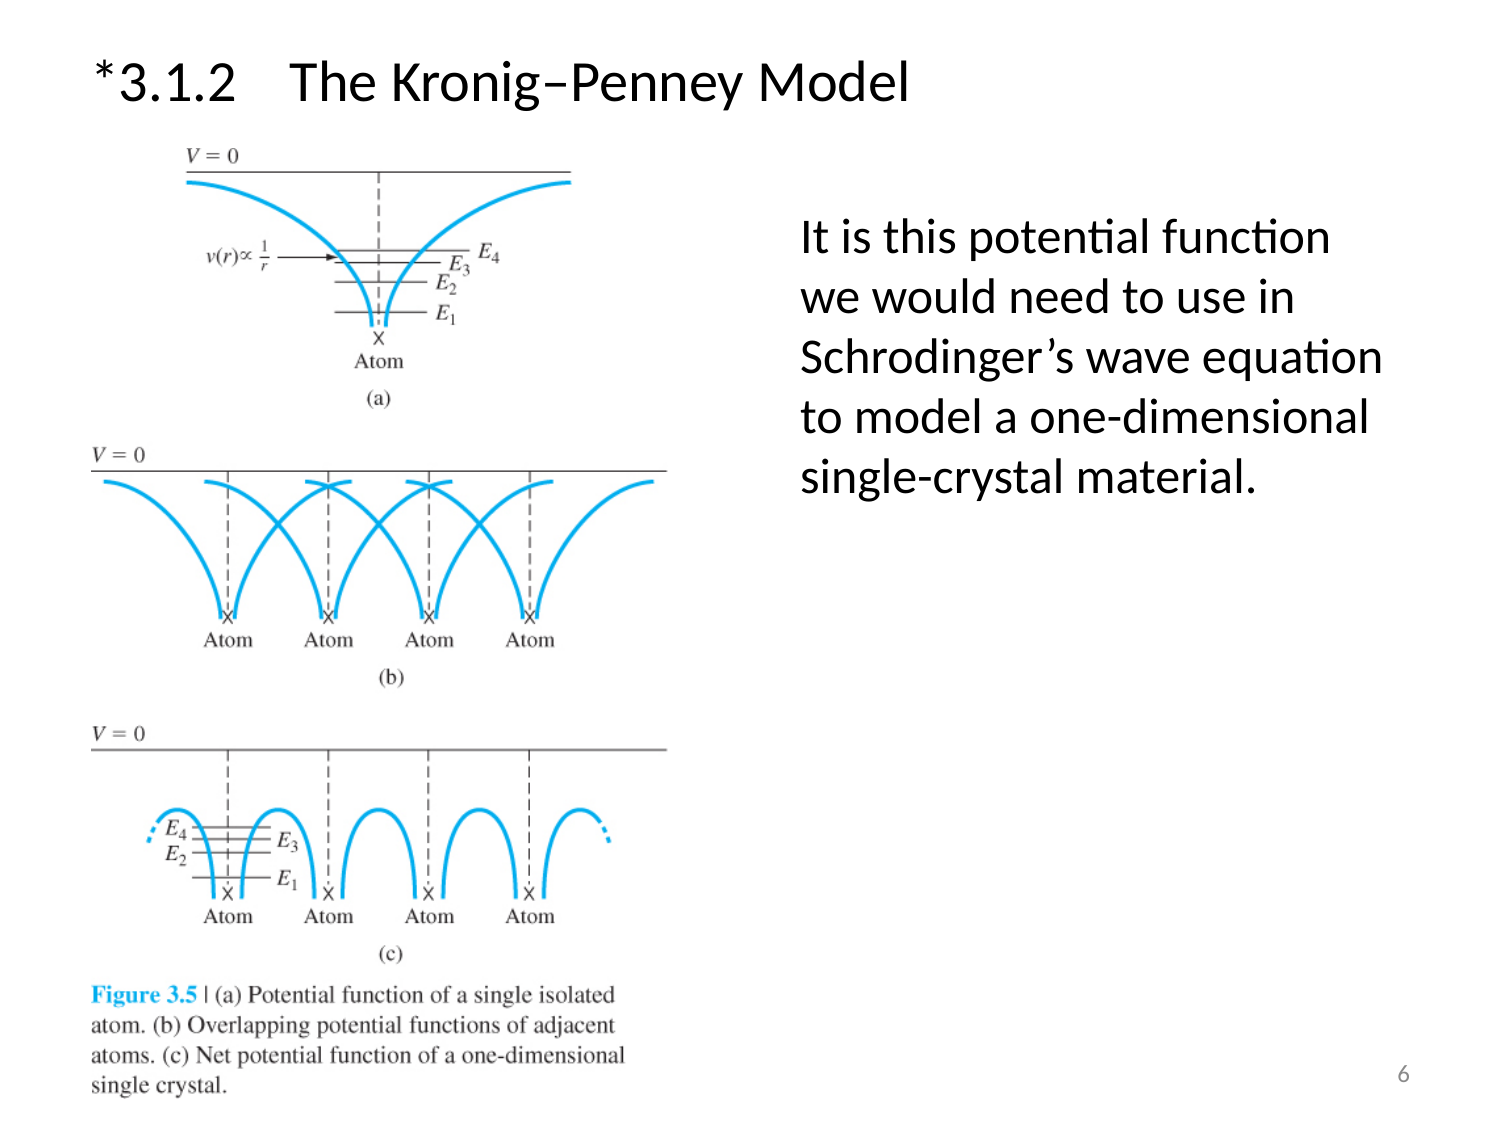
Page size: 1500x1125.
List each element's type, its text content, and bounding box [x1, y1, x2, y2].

title *3.1.2 The Kronig–Penney Model [75, 30, 987, 126]
slide_number 6 [1074, 1042, 1425, 1103]
text_box It is this potential function we would need to use in Schrodinger’s wave equation to model a one-dimensional single-crystal material. [785, 196, 1418, 511]
picture [91, 147, 668, 1099]
